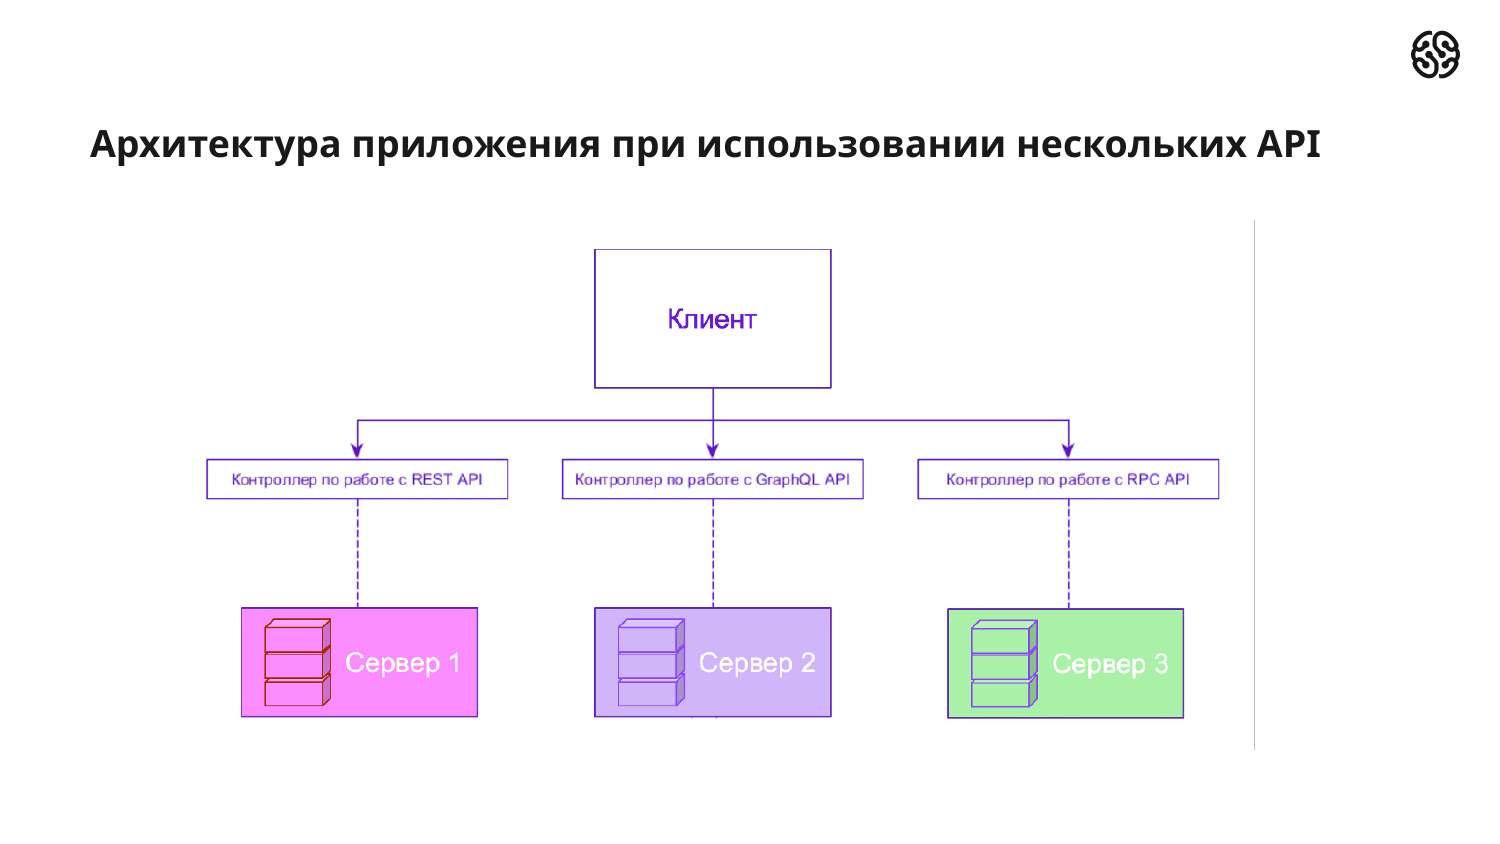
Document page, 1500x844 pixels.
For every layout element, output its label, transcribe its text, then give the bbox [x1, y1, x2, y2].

picture [1411, 30, 1460, 79]
title Архитектура приложения при использовании нескольких API [90, 119, 1413, 290]
picture [175, 220, 1255, 751]
